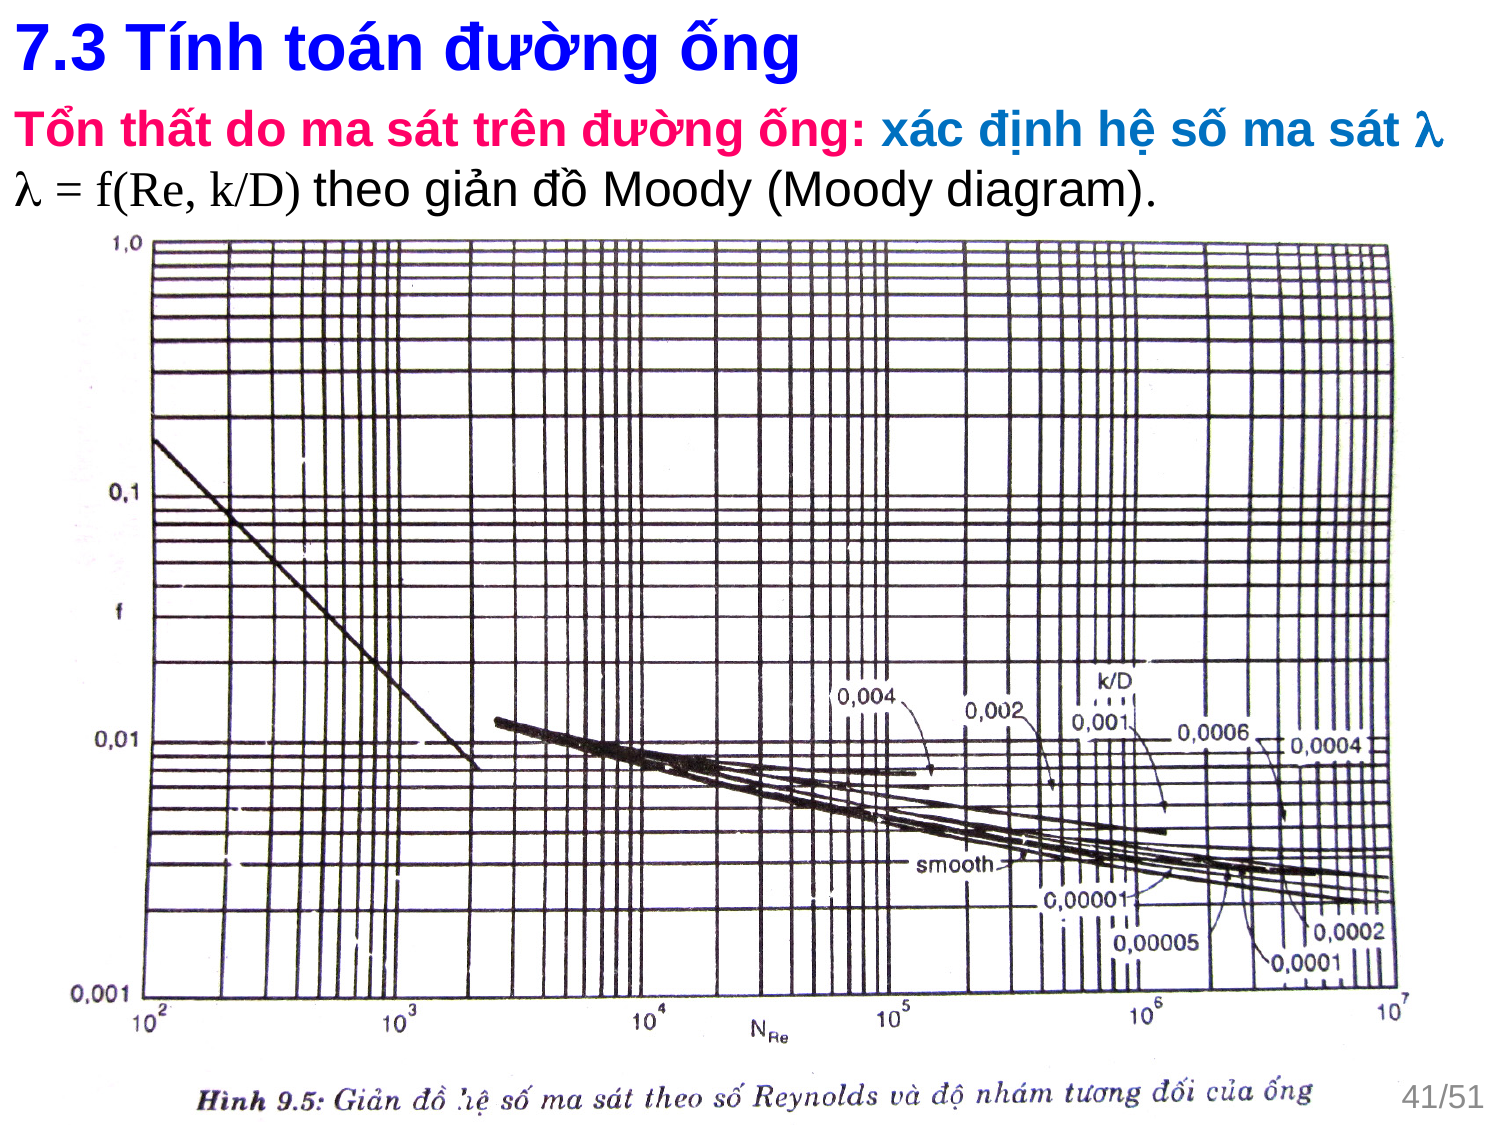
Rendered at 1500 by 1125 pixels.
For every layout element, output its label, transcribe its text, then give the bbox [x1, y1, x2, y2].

text_box Tổn thất do ma sát trên đường ống: xác định hệ số ma sát   = f(Re, k/D) theo giản đồ Moody (Moody diagram). [0, 88, 1500, 224]
slide_number 41/51 [1424, 1065, 1500, 1125]
text_box 7.3 Tính toán đường ống [0, 0, 1500, 88]
picture [62, 224, 1420, 1125]
